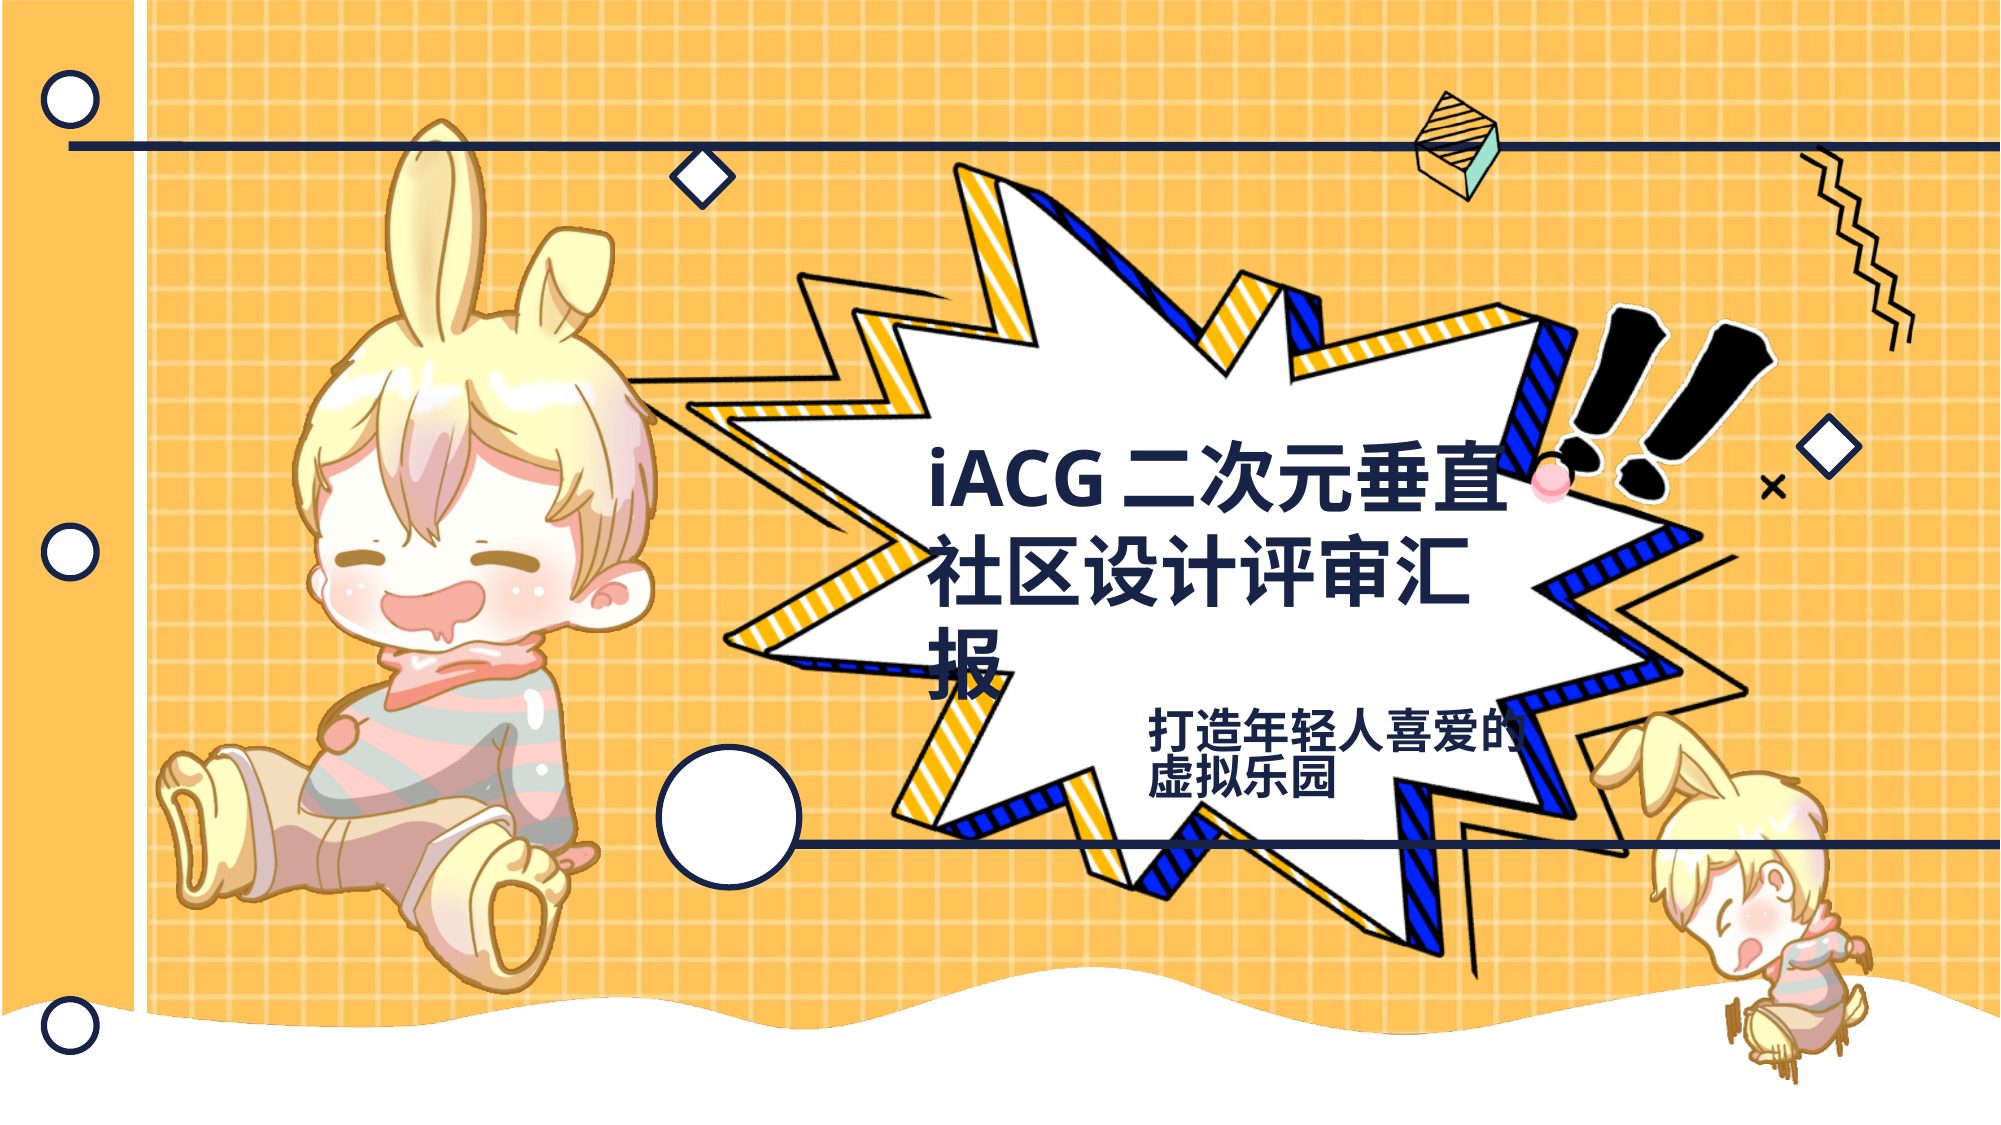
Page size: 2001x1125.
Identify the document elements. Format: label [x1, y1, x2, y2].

text_box [43, 73, 97, 126]
text_box [43, 525, 97, 579]
picture [0, 0, 2000, 1125]
